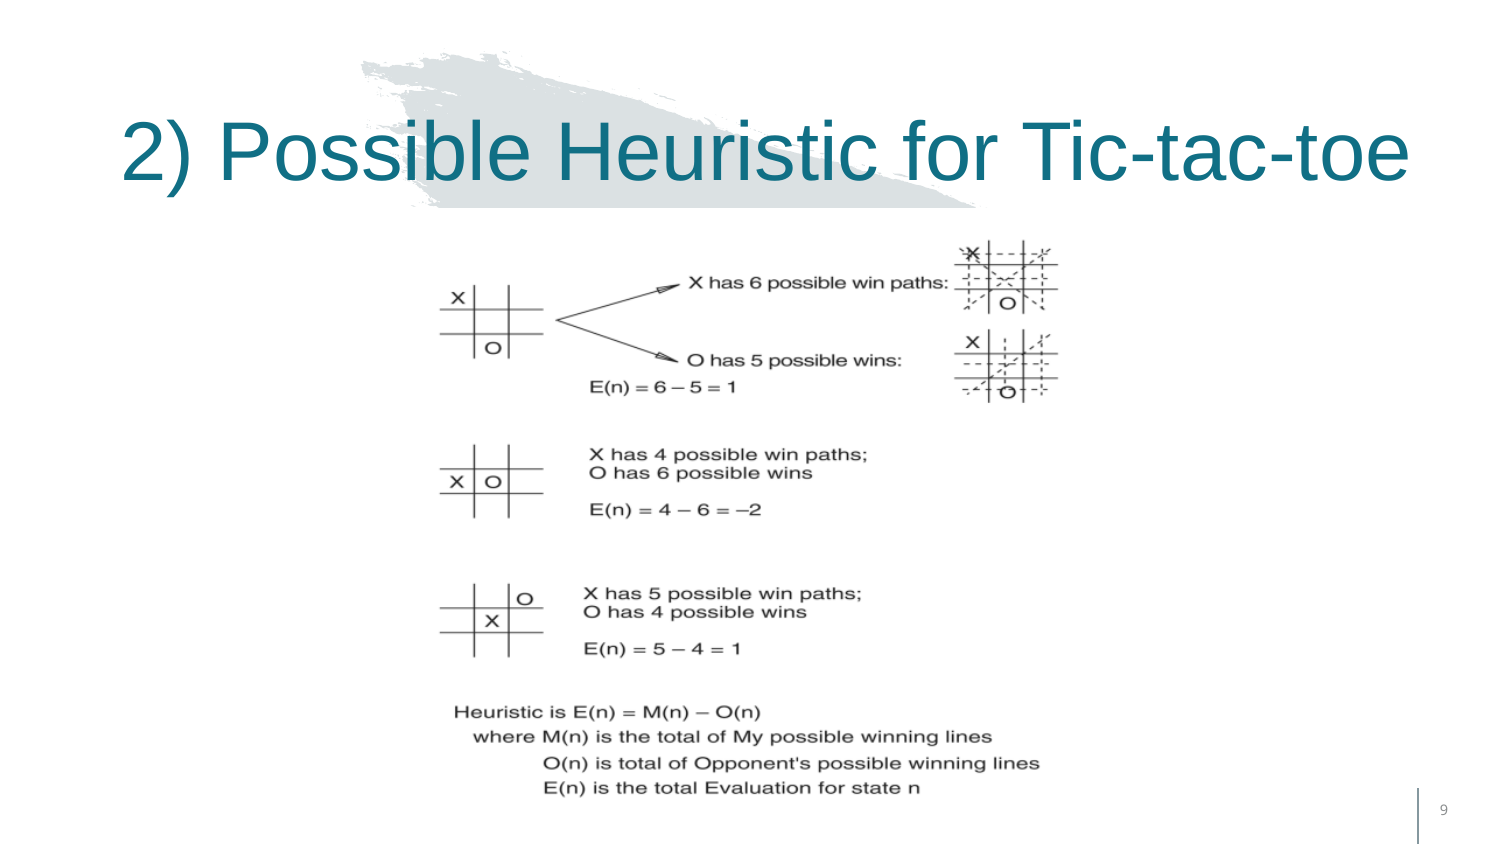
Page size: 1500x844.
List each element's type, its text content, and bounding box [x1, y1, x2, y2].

picture [376, 208, 1142, 828]
slide_number 9 [1417, 788, 1471, 834]
title 2) Possible Heuristic for Tic-tac-toe [63, 65, 1471, 201]
